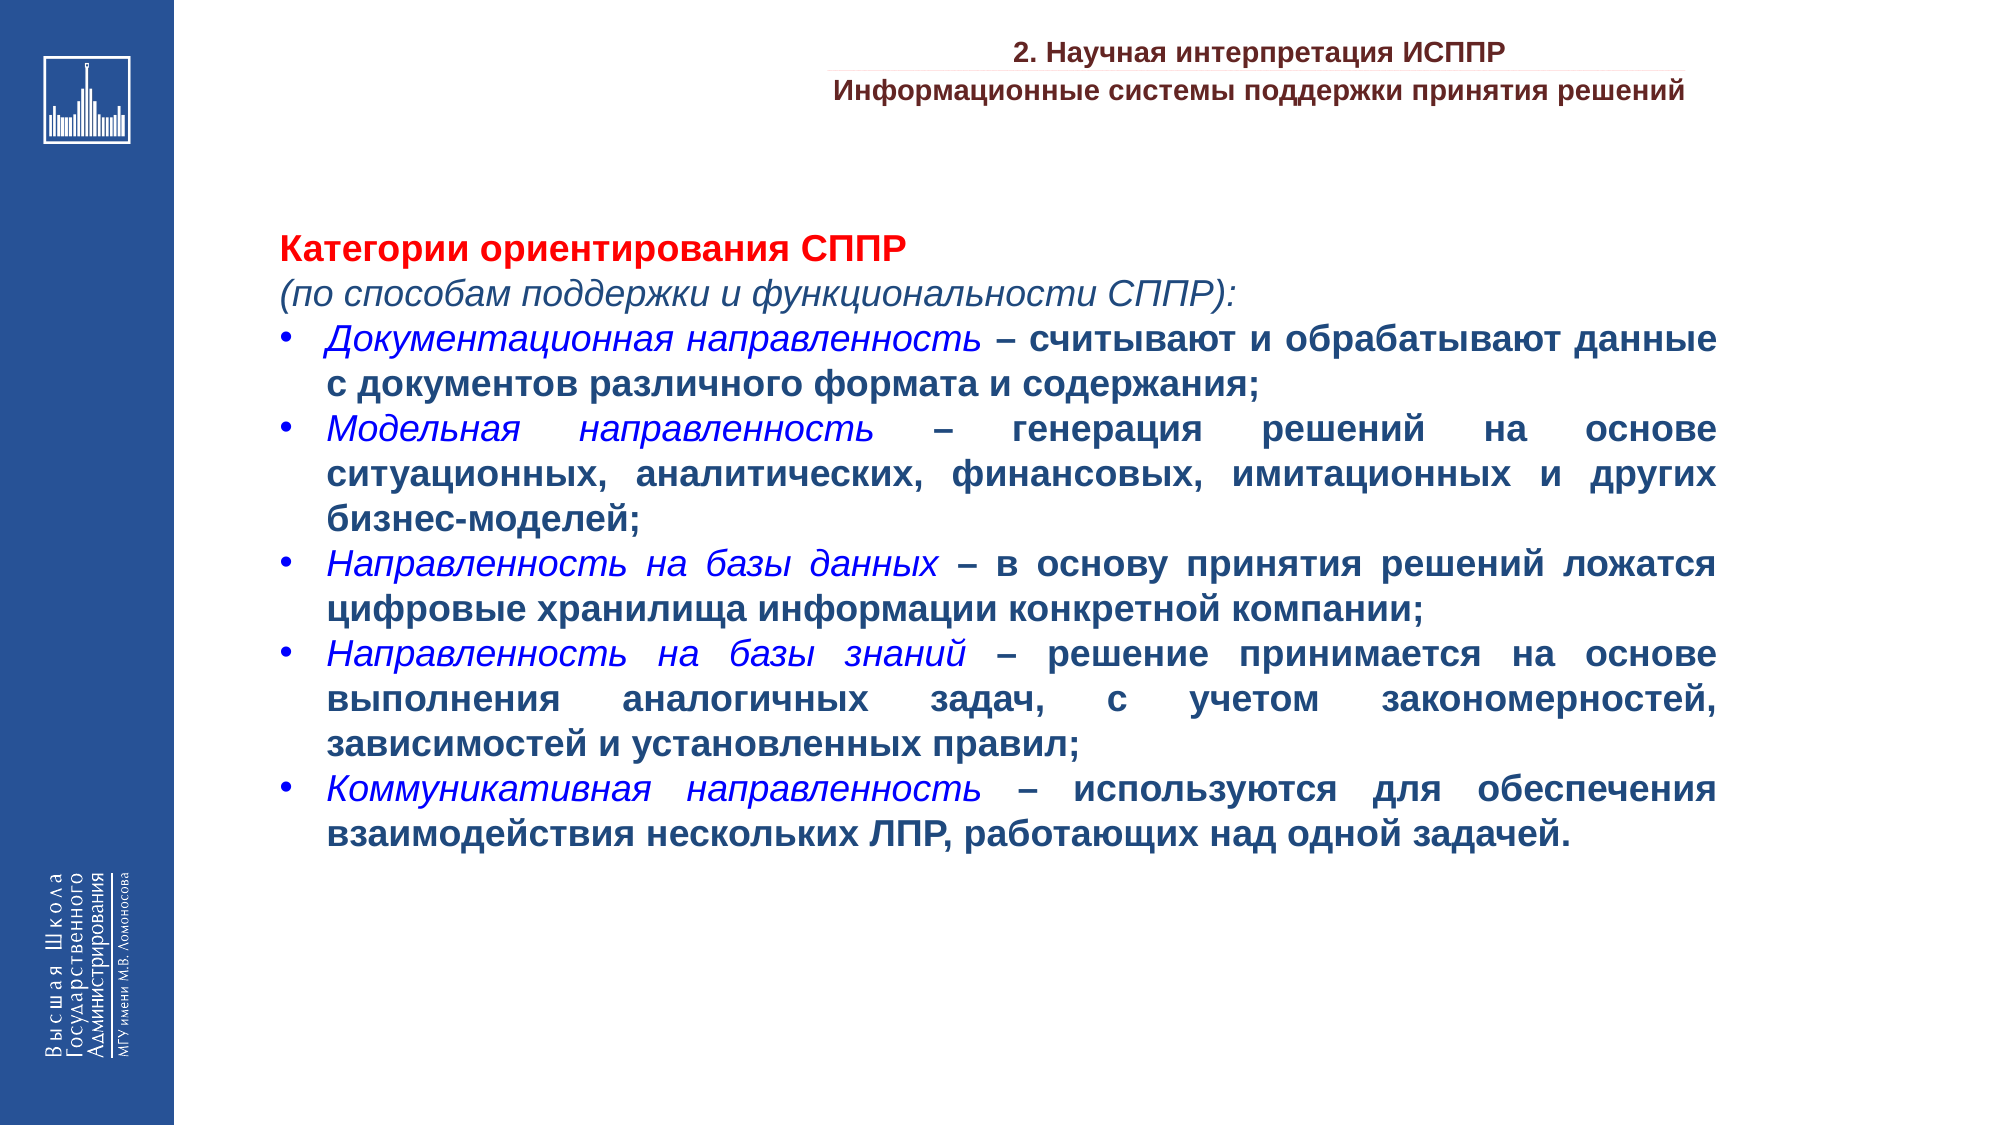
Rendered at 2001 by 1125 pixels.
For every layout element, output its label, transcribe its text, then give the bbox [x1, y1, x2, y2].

text_box 2. Научная интерпретация ИСППР _________________________________________________________________________________________________________________________________________________________________________________________________________________________________________________________________________________________________________________________________________________________________________________________________________________________________________________________________________________________________________________________________________________________________________________________________________________________________________________________________________________________________________________________________________________________________________________________________________________________________________________________________________________________________ Информационные системы поддержки принятия решений [787, 14, 1733, 126]
text_box Категории ориентирования СППР (по способам поддержки и функциональности СППР): Документационная направленность – считывают и обрабатывают данные с документов различного формата и содержания; Модельная направленность – генерация решений на основе ситуационных, аналитических, финансовых, имитационных и других бизнес-моделей; Направленность на базы данных – в основу принятия решений ложатся цифровые хранилища информации конкретной компании; Направленность на базы знаний – решение принимается на основе выполнения аналогичных задач, с учетом закономерностей, зависимостей и установленных правил; Коммуникативная направленность – используются для обеспечения взаимодействия нескольких ЛПР, работающих над одной задачей. [264, 216, 1733, 1009]
picture [43, 56, 131, 144]
